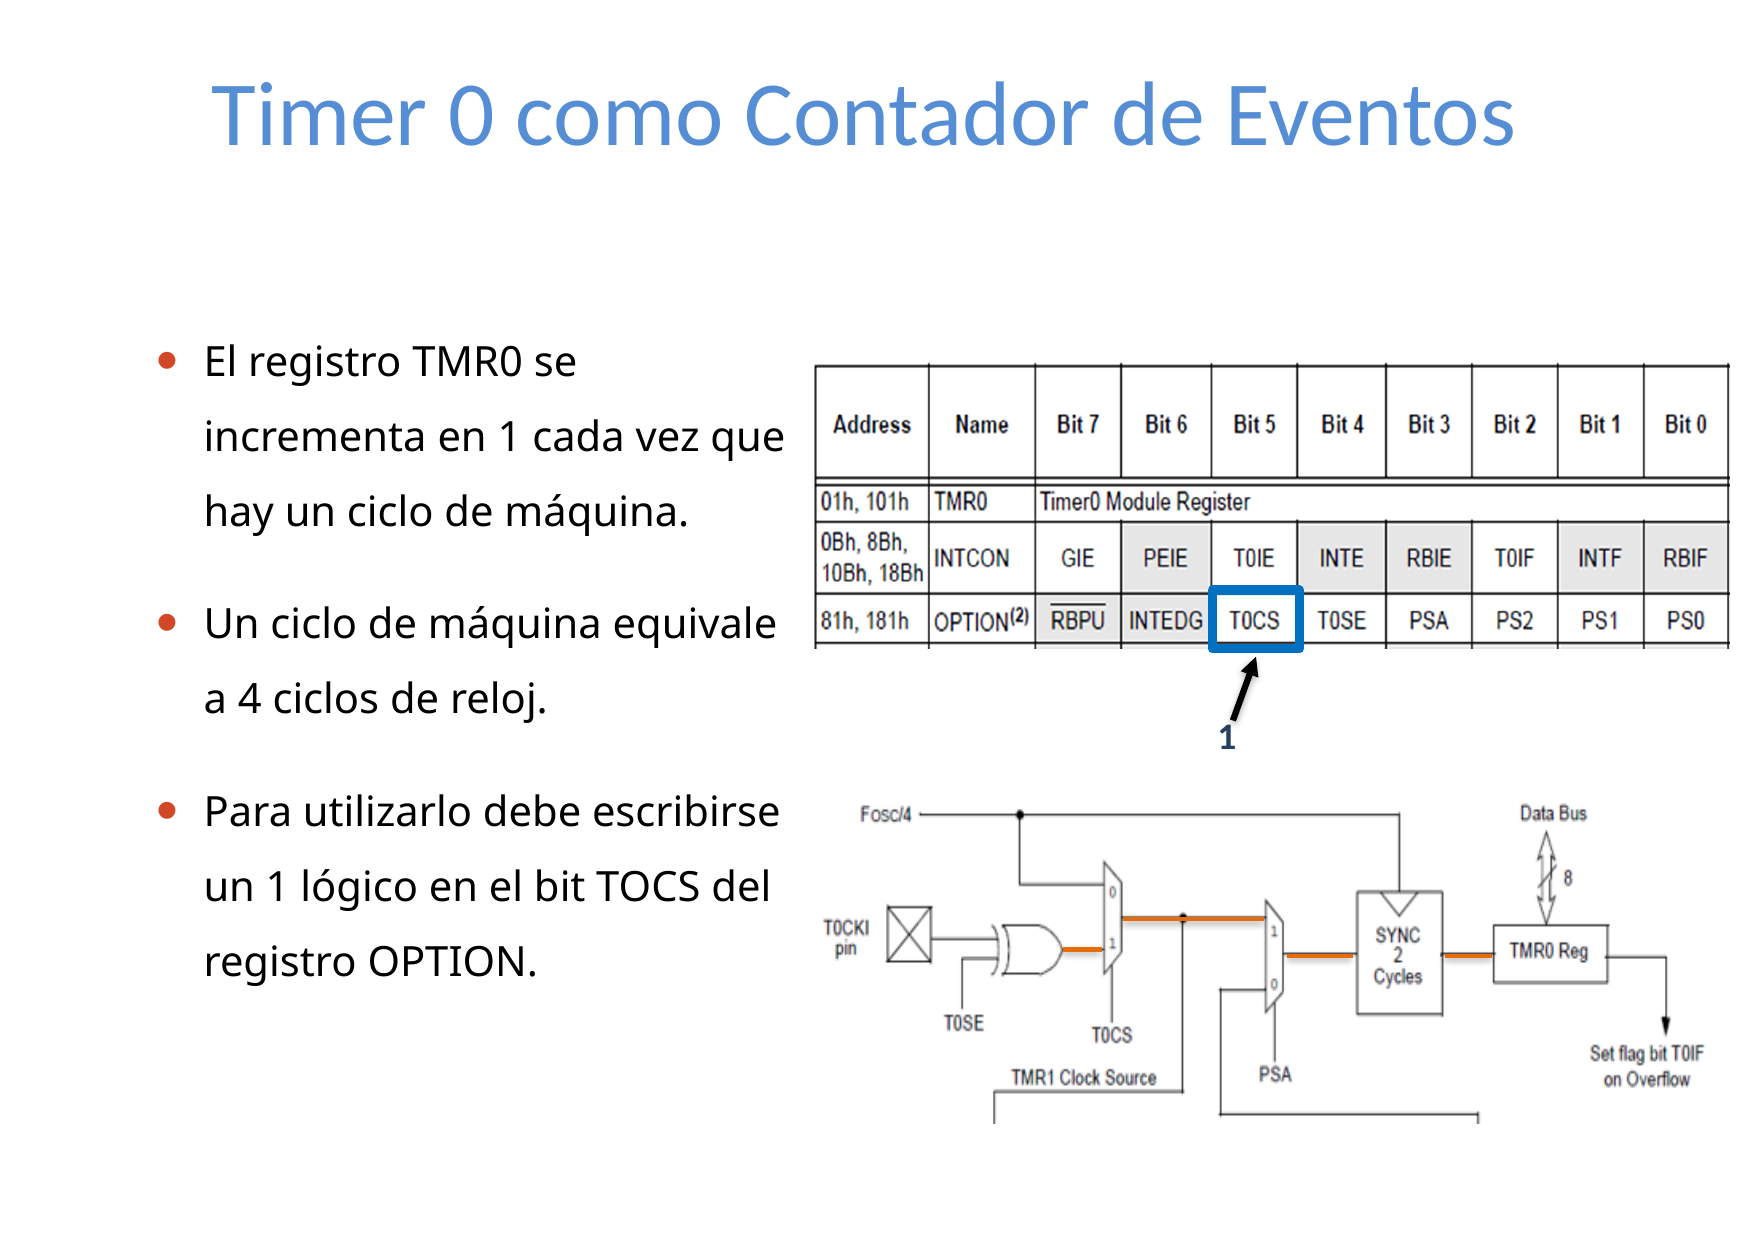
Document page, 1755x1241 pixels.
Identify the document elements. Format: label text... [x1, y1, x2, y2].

title Timer 0 como Contador de Eventos [0, 0, 1730, 219]
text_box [810, 798, 1747, 1124]
text_box El registro TMR0 se incrementa en 1 cada vez que hay un ciclo de máquina. Un ciclo de máquina equivale a 4 ciclos de reloj. Para utilizarlo debe escribirse un 1 lógico en el bit TOCS del registro OPTION. [141, 302, 811, 1158]
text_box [810, 361, 1730, 766]
